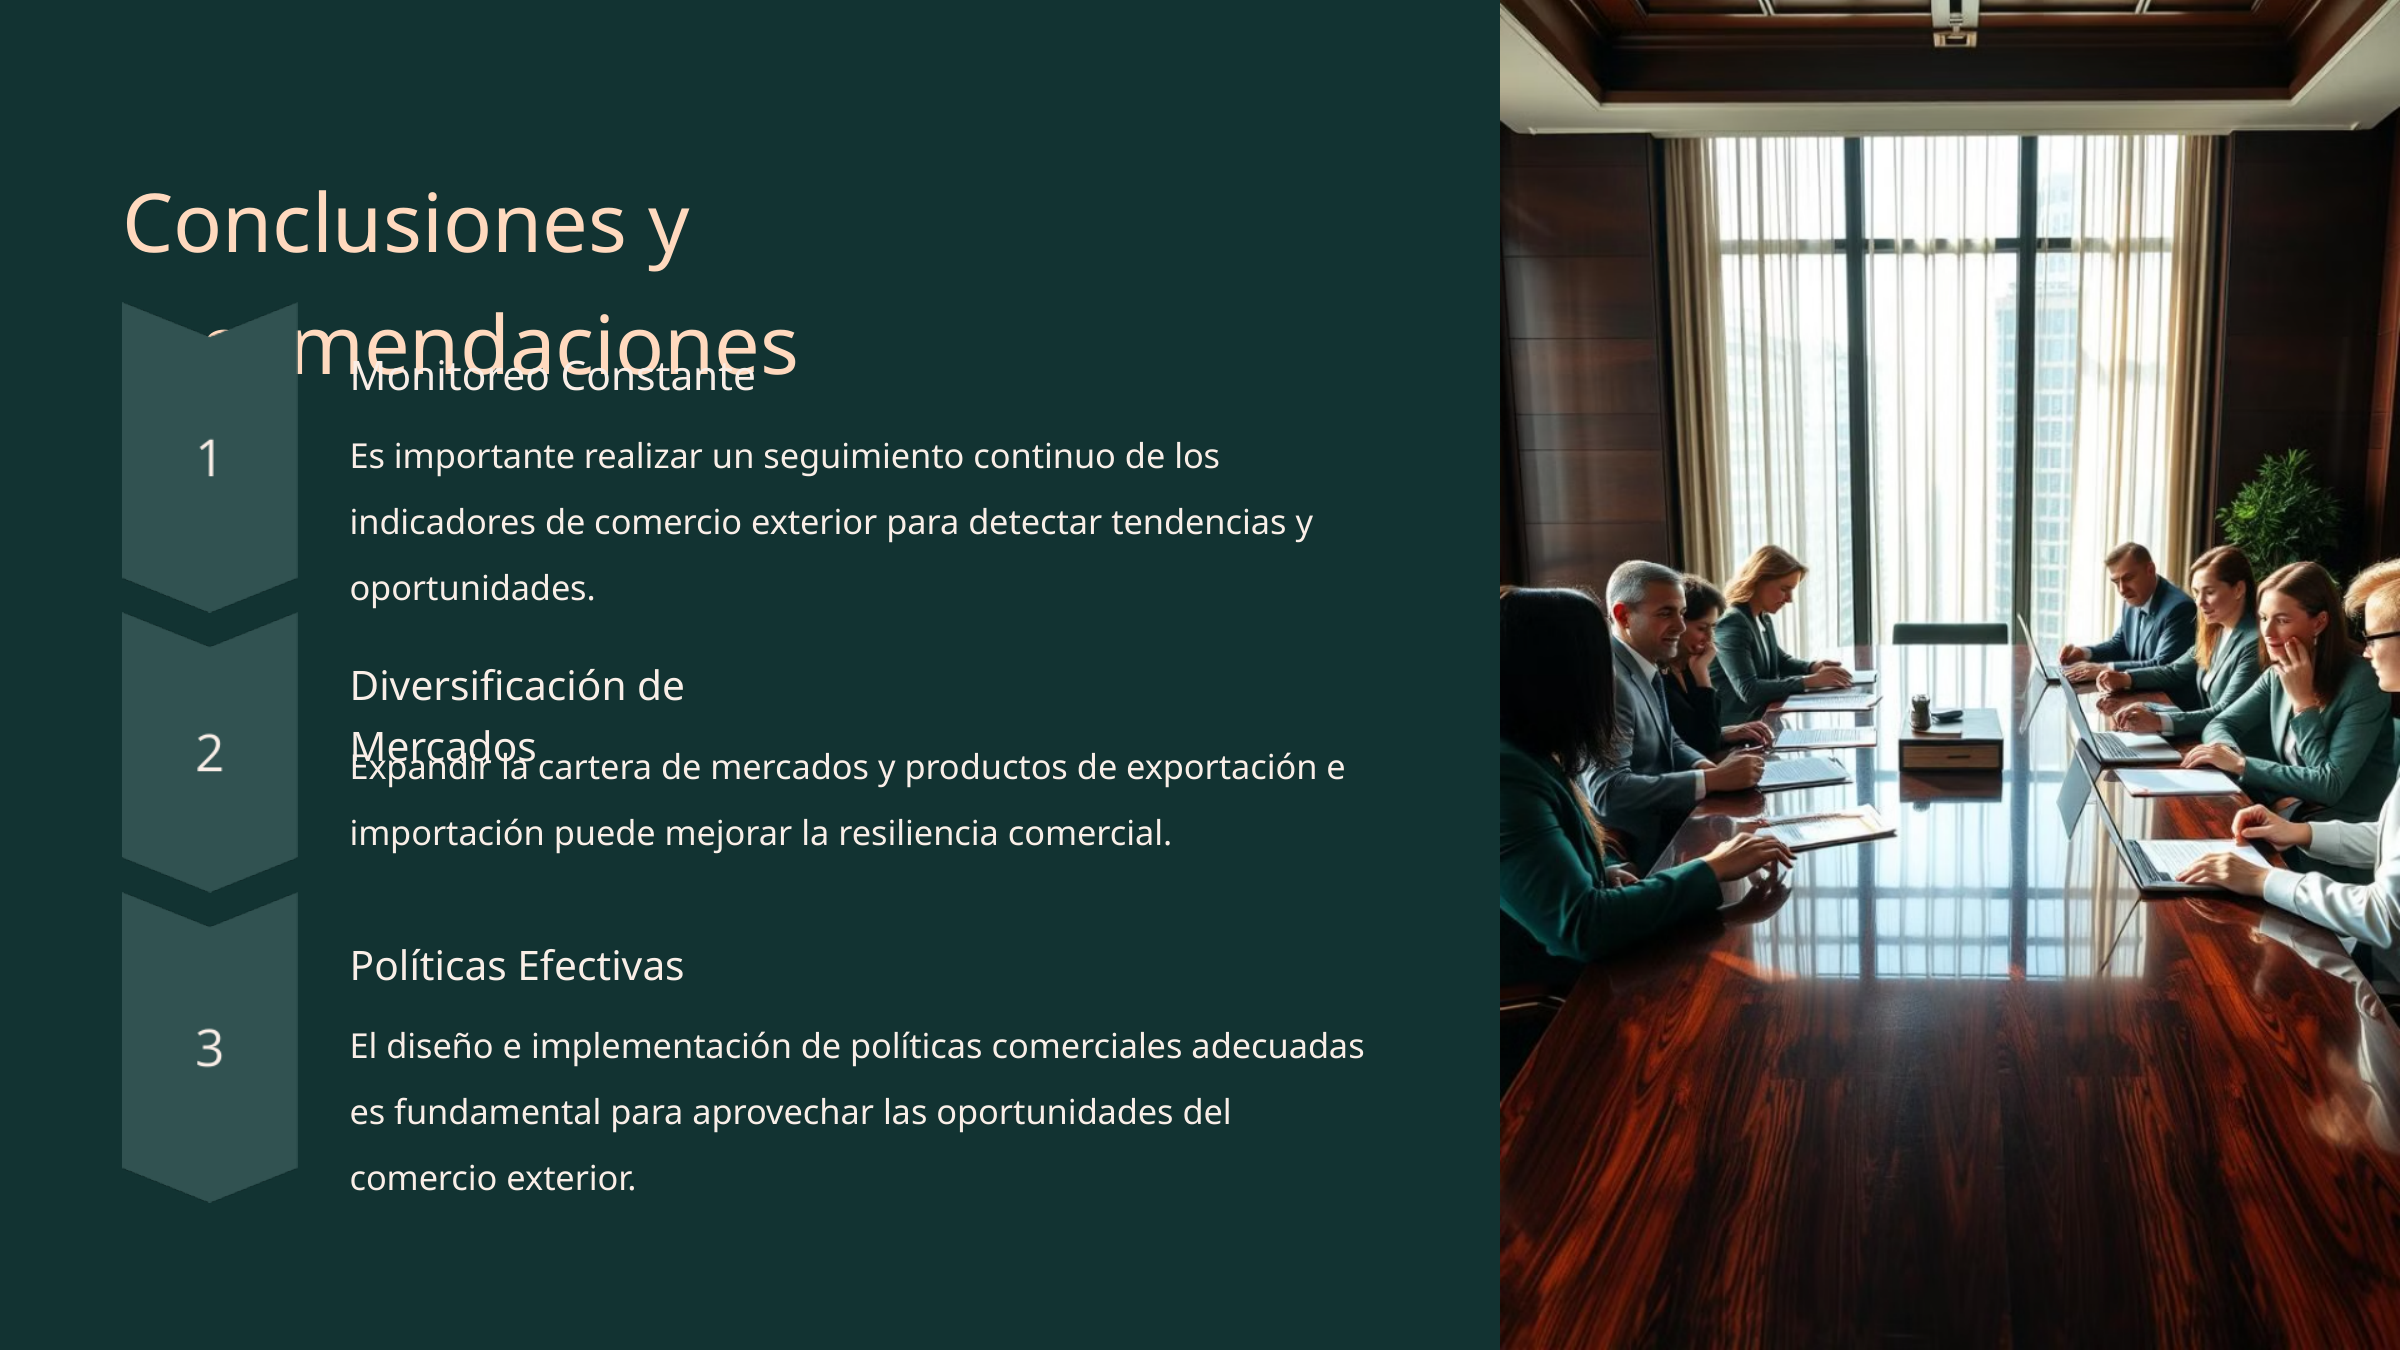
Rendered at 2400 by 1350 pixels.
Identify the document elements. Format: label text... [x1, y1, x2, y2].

text_box Expandir la cartera de mercados y productos de exportación e importación puede mejorar la resiliencia comercial. [349, 720, 1378, 832]
picture [122, 302, 298, 1203]
text_box Conclusiones y recomendaciones [122, 147, 1367, 251]
text_box Diversificación de Mercados [349, 647, 876, 699]
text_box Monitoreo Constante [349, 337, 761, 389]
text_box Políticas Efectivas [349, 927, 761, 979]
text_box El diseño e implementación de políticas comerciales adecuadas es fundamental para aprovechar las oportunidades del comercio exterior. [349, 999, 1378, 1168]
text_box Es importante realizar un seguimiento continuo de los indicadores de comercio exterior para detectar tendencias y oportunidades. [349, 409, 1378, 578]
picture [1499, 0, 2400, 1350]
